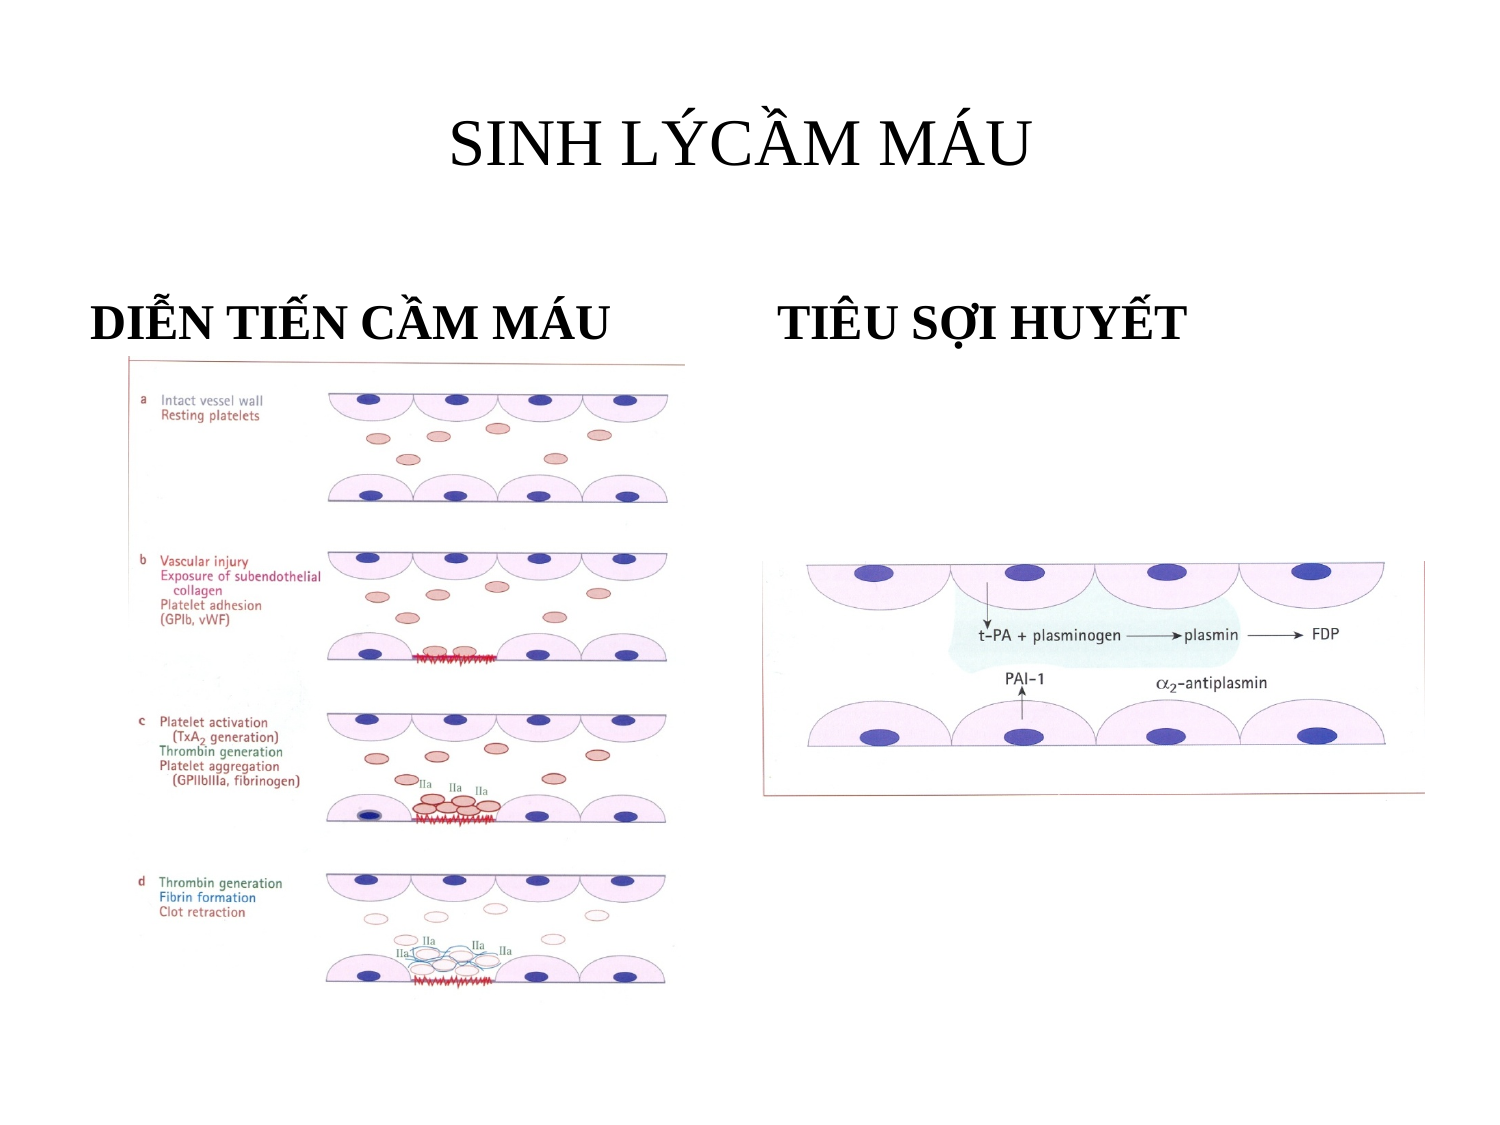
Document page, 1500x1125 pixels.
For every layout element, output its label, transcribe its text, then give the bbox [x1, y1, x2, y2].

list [128, 356, 685, 1006]
list DIỄN TIẾN CẦM MÁU [75, 251, 738, 357]
title SINH LÝCẦM MÁU [75, 45, 1425, 233]
list TIÊU SỢI HUYẾT [761, 251, 1425, 357]
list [761, 560, 1425, 801]
